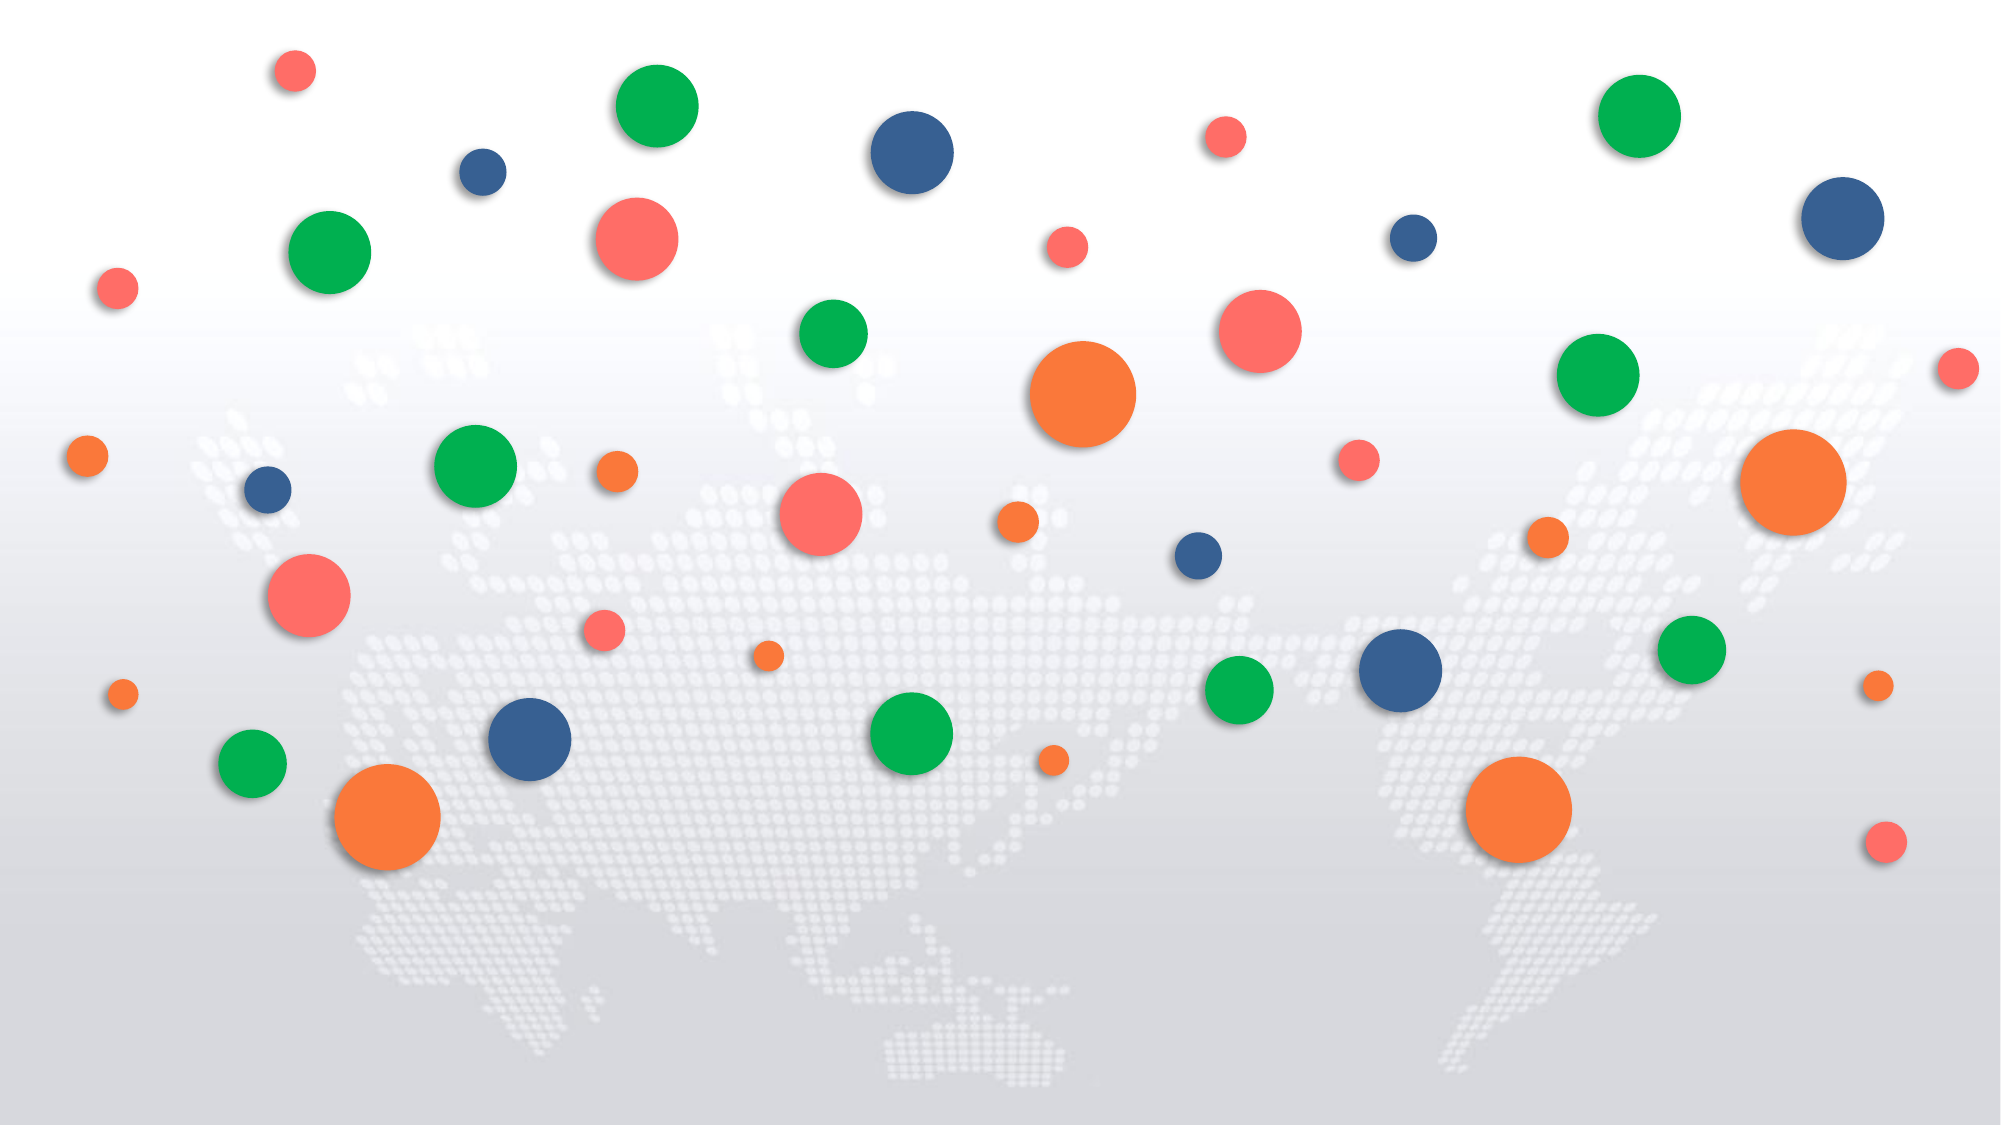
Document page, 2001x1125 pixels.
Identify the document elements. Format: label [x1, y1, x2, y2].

text_box [868, 109, 956, 197]
text_box [242, 464, 294, 516]
text_box [1172, 530, 1225, 582]
text_box [1044, 224, 1091, 271]
text_box [1655, 613, 1729, 687]
text_box [1203, 653, 1276, 727]
text_box [265, 552, 353, 640]
text_box [1799, 175, 1887, 263]
text_box [1863, 819, 1910, 865]
text_box [1036, 742, 1072, 778]
text_box [593, 195, 681, 283]
text_box [1935, 345, 1982, 392]
text_box [432, 422, 520, 510]
text_box [797, 297, 870, 371]
text_box [1596, 72, 1684, 160]
text_box [1357, 627, 1445, 715]
text_box [286, 208, 374, 297]
text_box [751, 638, 787, 674]
text_box [1216, 287, 1304, 376]
picture [0, 0, 2001, 1125]
text_box [995, 499, 1042, 545]
text_box [1861, 668, 1896, 704]
text_box [332, 762, 443, 873]
text_box [581, 607, 628, 654]
text_box [1336, 437, 1382, 484]
text_box [1525, 514, 1572, 561]
text_box [594, 448, 641, 495]
text_box [216, 727, 289, 801]
text_box [486, 695, 574, 784]
text_box [1387, 212, 1440, 264]
text_box [95, 265, 141, 312]
text_box [1554, 331, 1642, 419]
text_box [105, 676, 141, 712]
text_box [1463, 754, 1575, 866]
text_box [272, 48, 319, 94]
text_box [64, 433, 111, 479]
text_box [777, 470, 865, 559]
text_box [1027, 339, 1139, 450]
text_box [1203, 114, 1249, 160]
text_box [1738, 427, 1849, 538]
text_box [613, 62, 701, 150]
text_box [868, 690, 956, 778]
text_box [457, 146, 509, 198]
